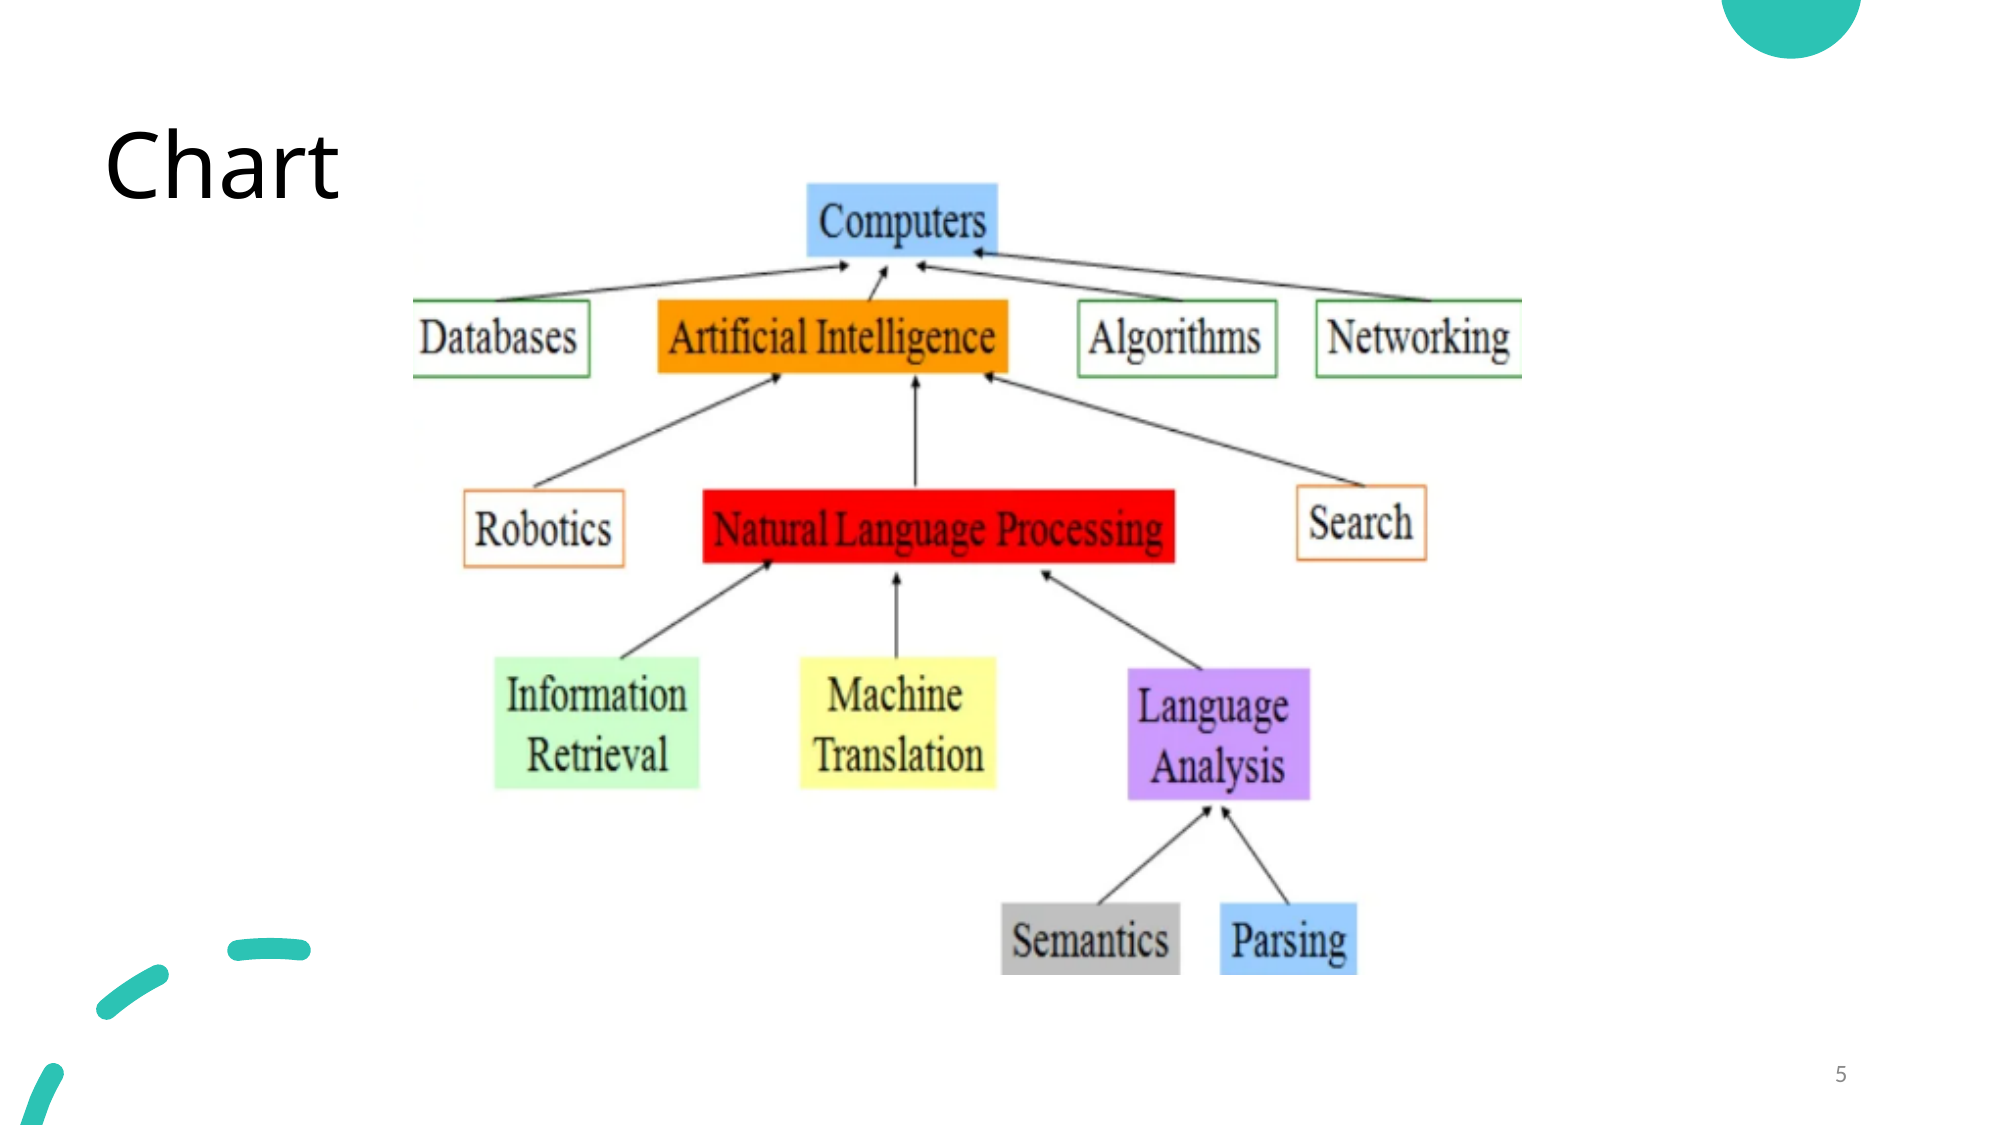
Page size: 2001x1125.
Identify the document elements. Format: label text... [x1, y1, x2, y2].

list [413, 173, 1522, 975]
slide_number 5 [1412, 1042, 1863, 1103]
title Chart [88, 59, 1042, 278]
